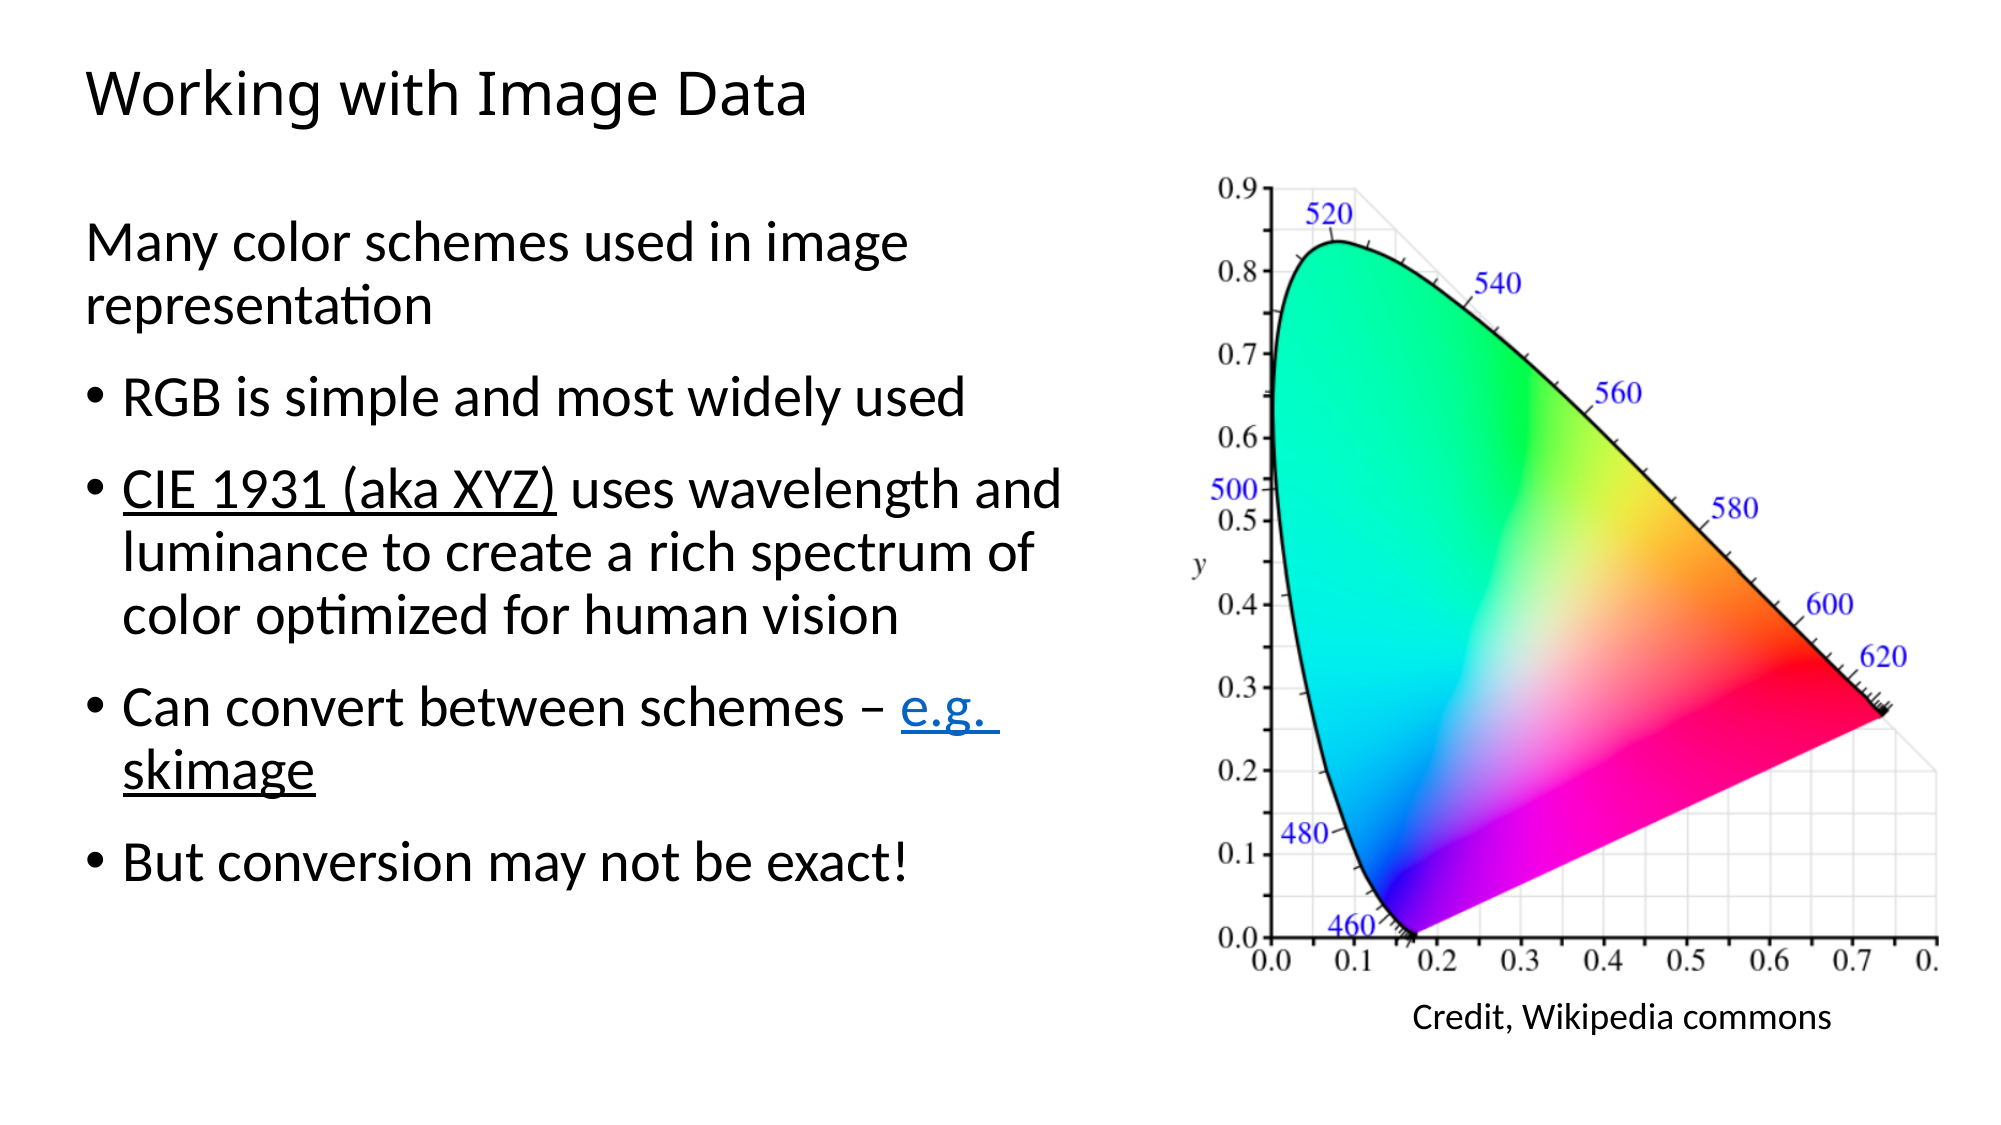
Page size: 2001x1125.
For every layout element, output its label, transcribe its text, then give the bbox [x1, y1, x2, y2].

list Many color schemes used in image representation RGB is simple and most widely used CIE 1931 (aka XYZ) uses wavelength and luminance to create a rich spectrum of color optimized for human vision Can convert between schemes – e.g. skimage But conversion may not be exact! [70, 204, 1172, 1083]
title Working with Image Data [70, 55, 1939, 137]
picture [1189, 166, 1939, 974]
text_box Credit, Wikipedia commons [1299, 985, 1946, 1045]
